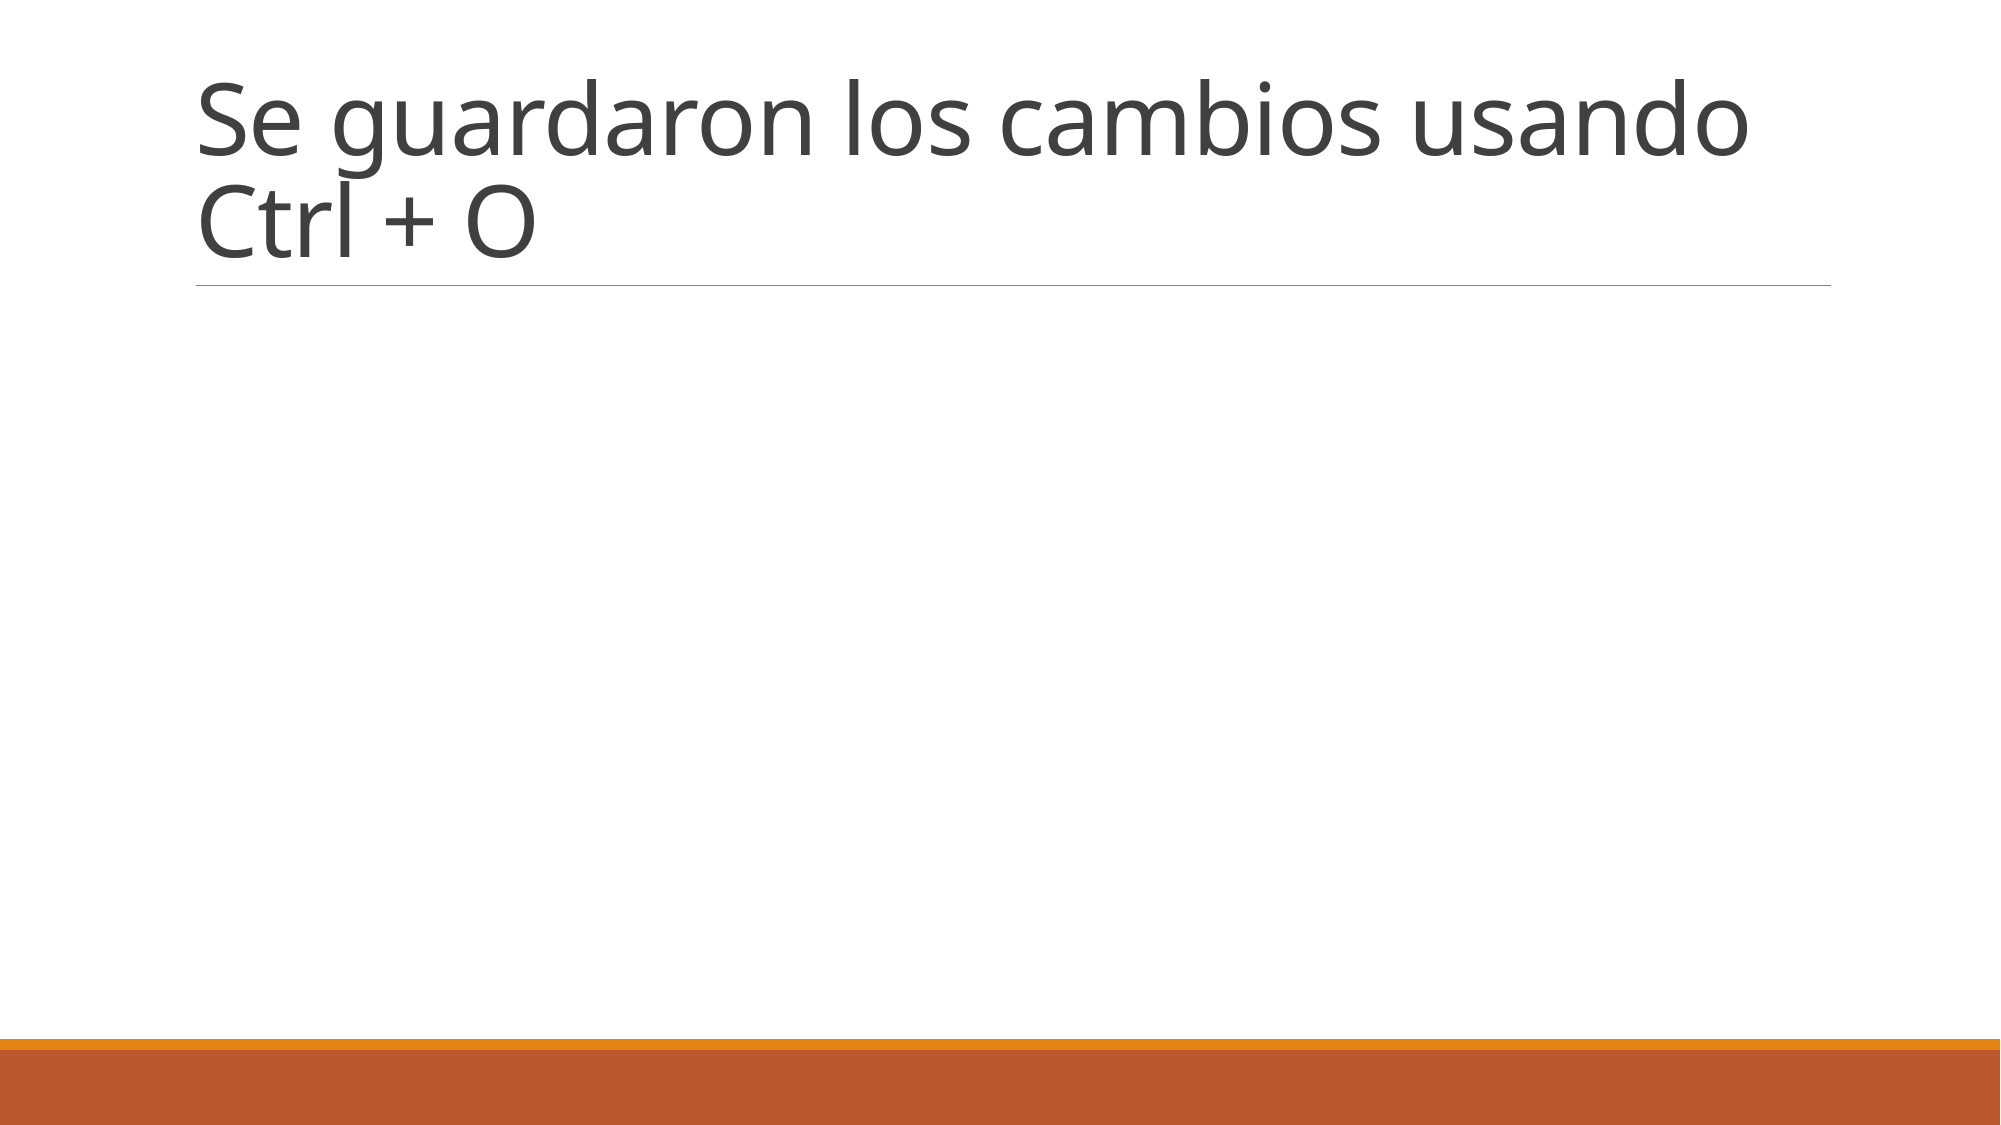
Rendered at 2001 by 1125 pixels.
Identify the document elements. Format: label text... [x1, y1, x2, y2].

title Se guardaron los cambios usando Ctrl + O [180, 47, 1830, 285]
